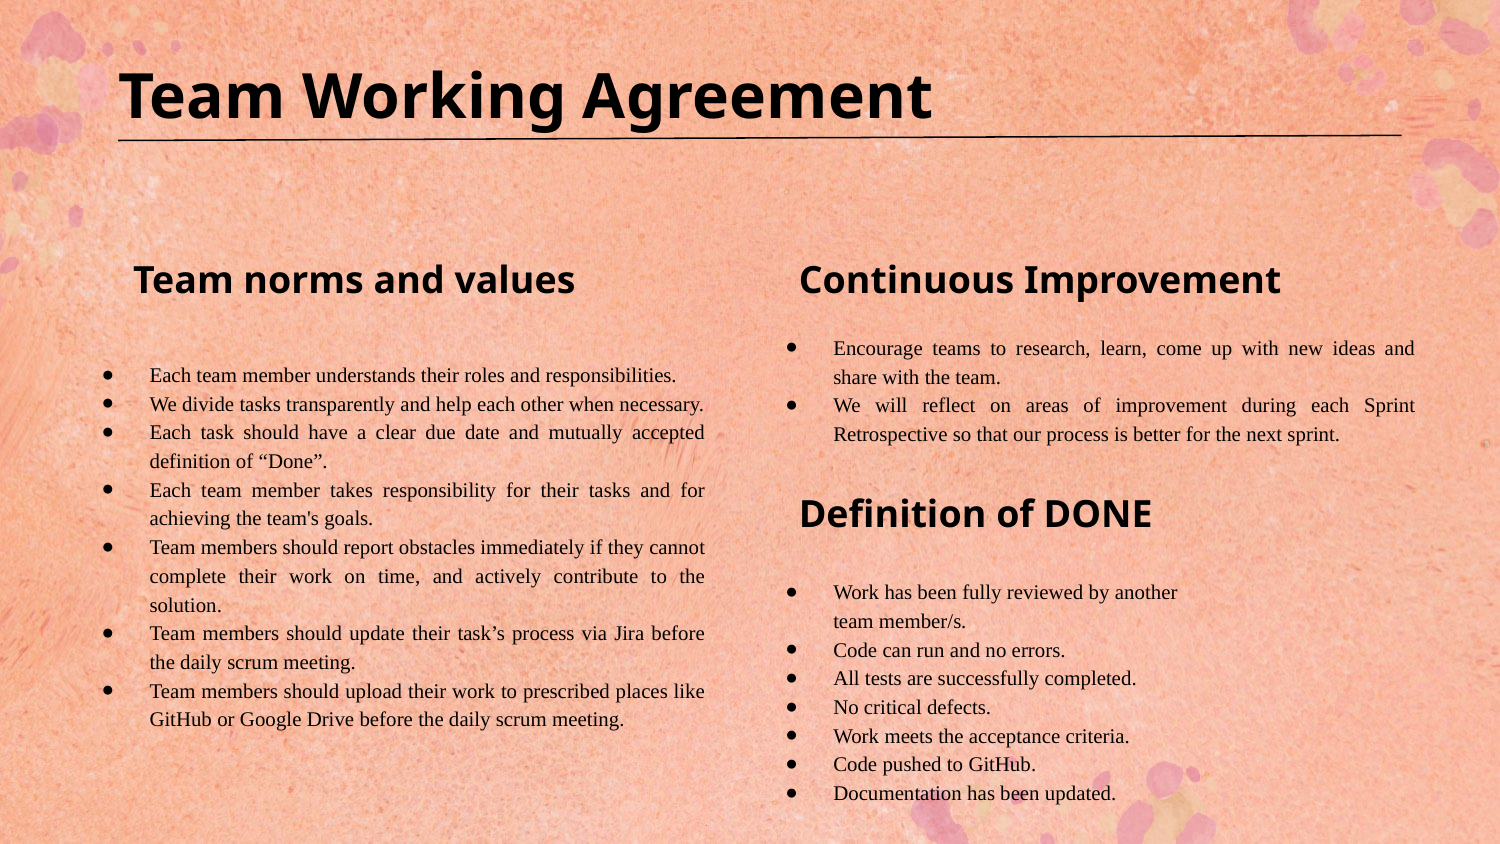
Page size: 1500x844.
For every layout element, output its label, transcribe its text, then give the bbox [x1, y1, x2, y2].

text_box Work has been fully reviewed by another team member/s. Code can run and no errors. All tests are successfully completed. No critical defects. Work meets the acceptance criteria. Code pushed to GitHub. Documentation has been updated. [743, 560, 1236, 820]
title Team Working Agreement [103, 41, 1367, 136]
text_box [117, 135, 1402, 141]
subtitle Team norms and values [118, 229, 703, 316]
subtitle Encourage teams to research, learn, come up with new ideas and share with the team. We will reflect on areas of improvement during each Sprint Retrospective so that our process is better for the next sprint. [743, 315, 1431, 503]
subtitle Each team member understands their roles and responsibilities. We divide tasks transparently and help each other when necessary. Each task should have a clear due date and mutually accepted definition of “Done”. Each team member takes responsibility for their tasks and for achieving the team's goals. Team members should report obstacles immediately if they cannot complete their work on time, and actively contribute to the solution. Team members should update their task’s process via Jira before the daily scrum meeting. Team members should upload their work to prescribed places like GitHub or Google Drive before the daily scrum meeting. [59, 342, 721, 778]
subtitle Continuous Improvement [783, 229, 1414, 316]
text_box Definition of DONE [783, 457, 1276, 550]
